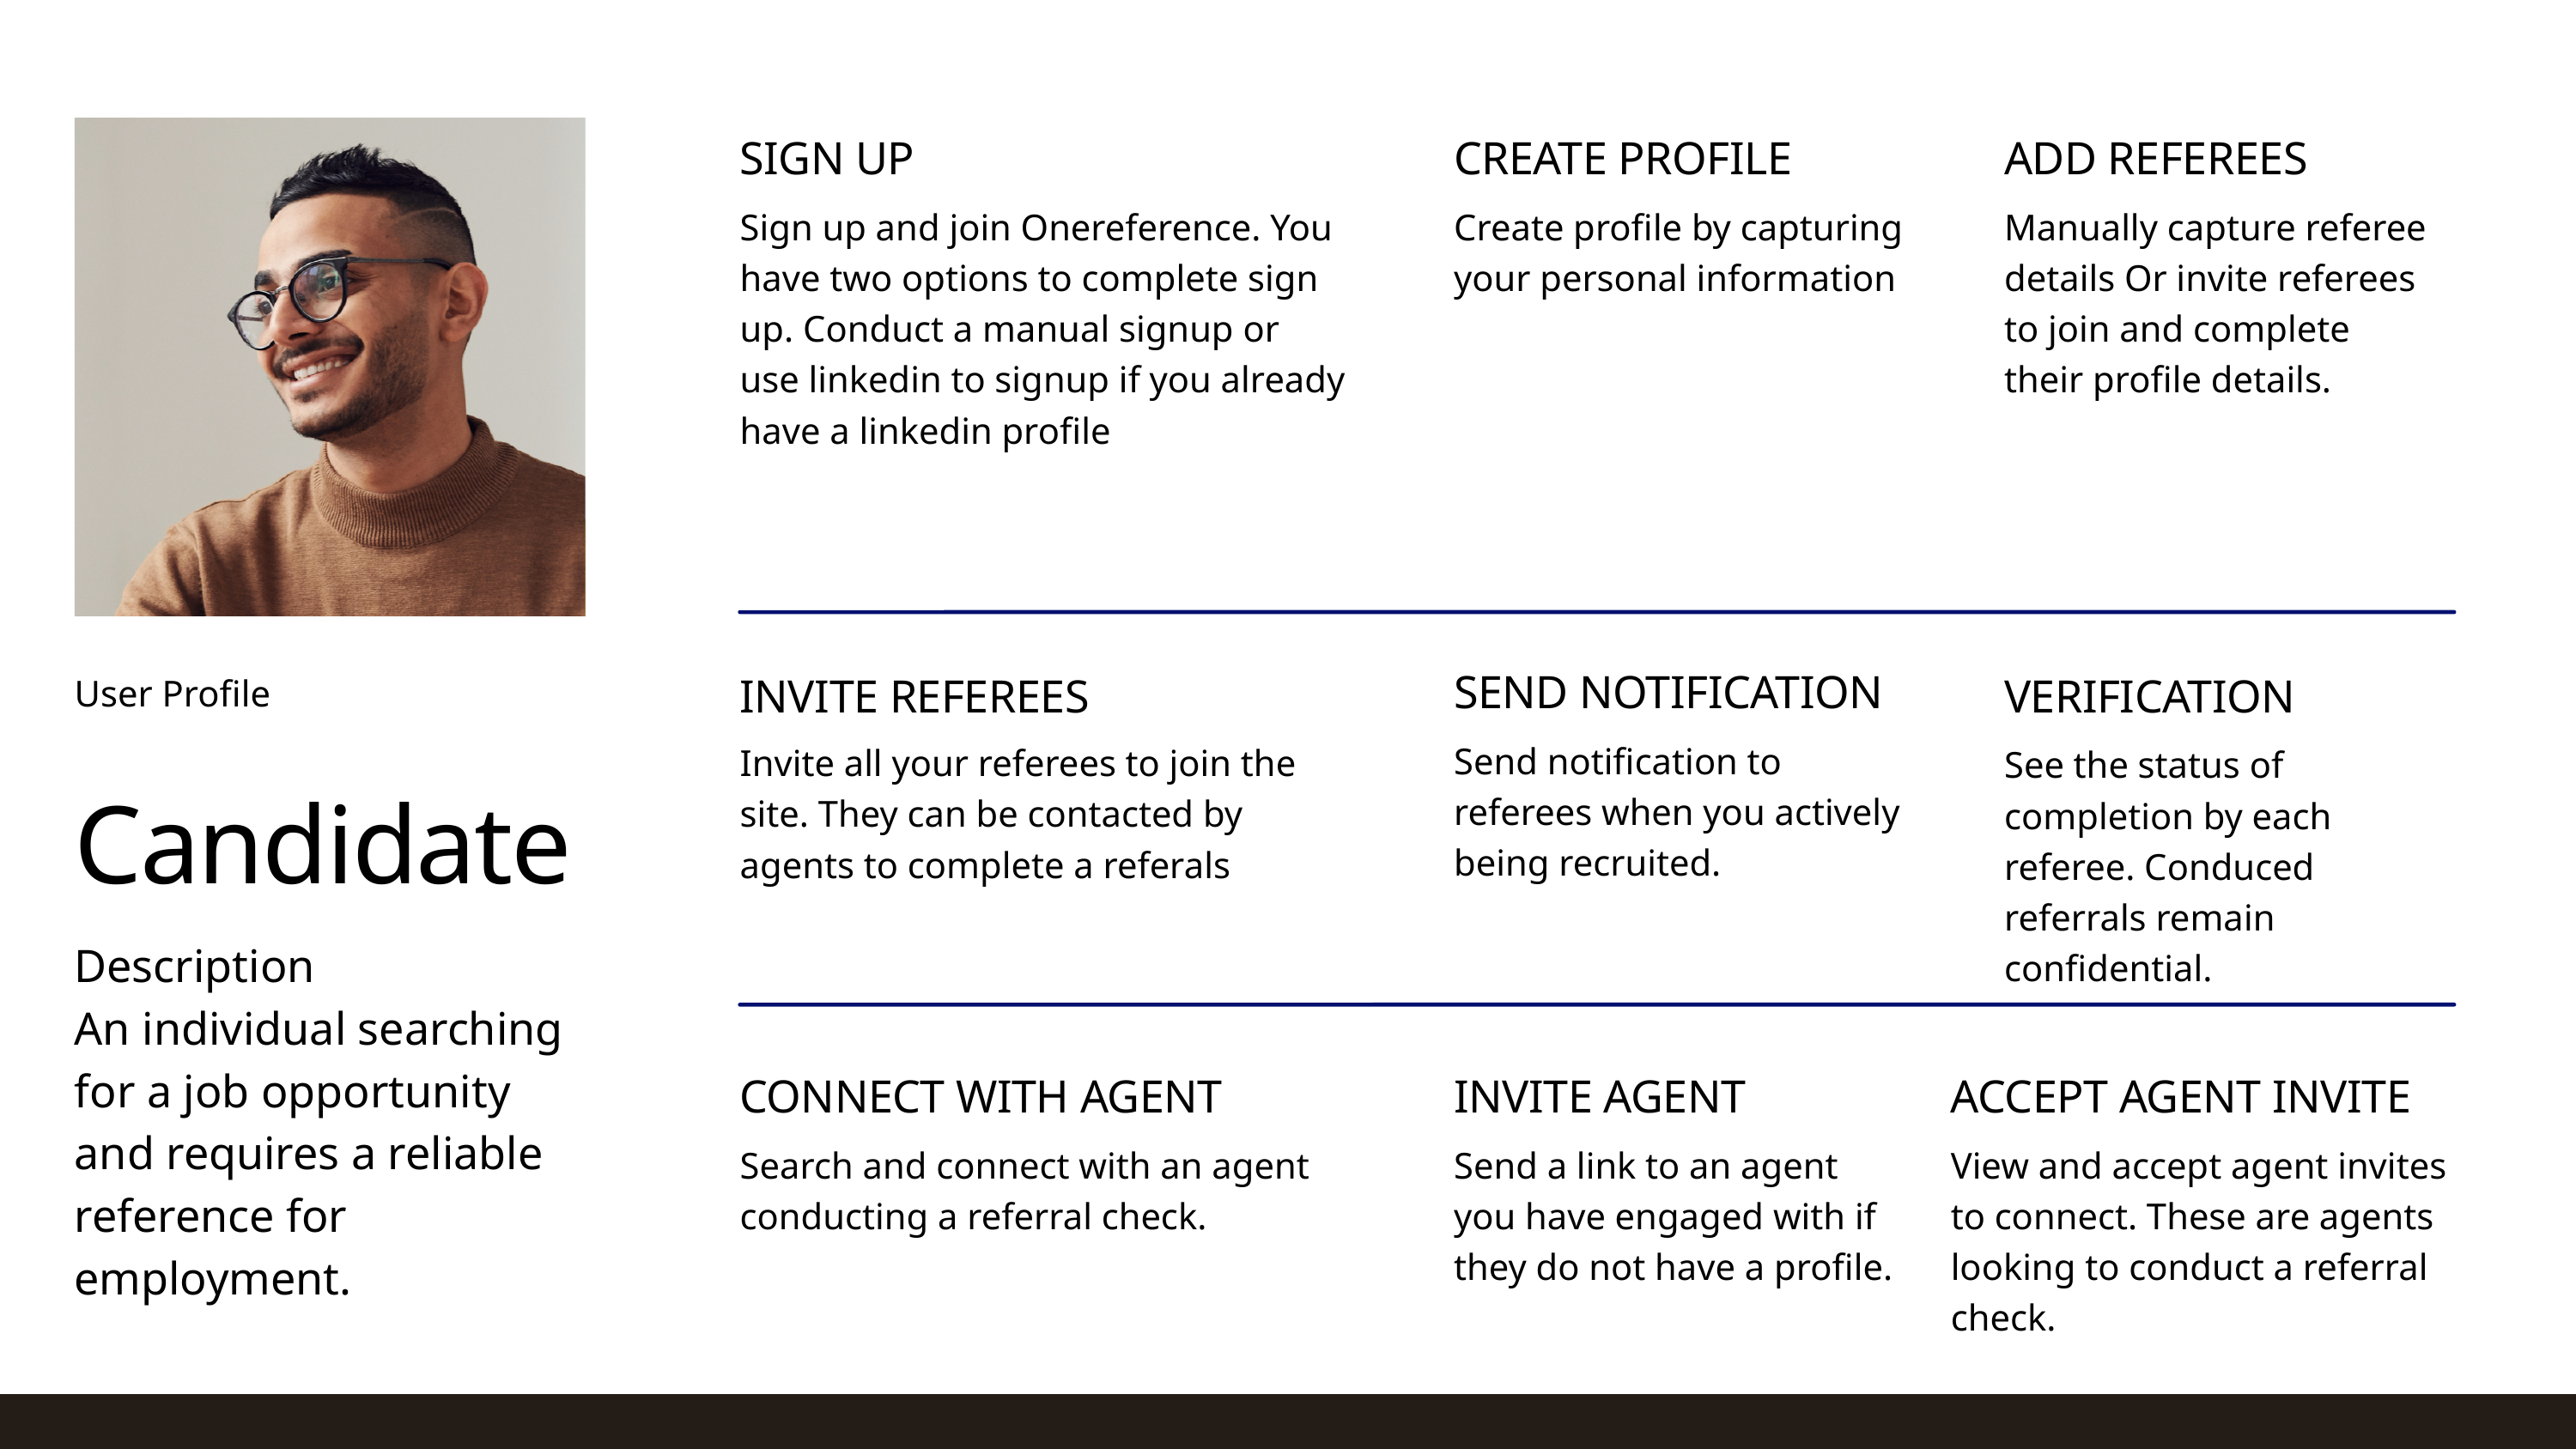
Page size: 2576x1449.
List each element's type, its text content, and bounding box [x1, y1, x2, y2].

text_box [1453, 662, 1905, 877]
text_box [1950, 1066, 2455, 1331]
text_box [739, 128, 1346, 443]
text_box Invite all your referees to join the site. They can be contacted by agents to complete a referals [739, 788, 1355, 886]
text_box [74, 668, 586, 1295]
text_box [739, 1066, 1355, 1233]
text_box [1453, 1066, 1905, 1282]
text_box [74, 118, 586, 616]
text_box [739, 666, 1355, 782]
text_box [2003, 666, 2455, 931]
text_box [1453, 128, 1905, 294]
text_box [0, 1394, 2576, 1449]
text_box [2003, 128, 2432, 393]
